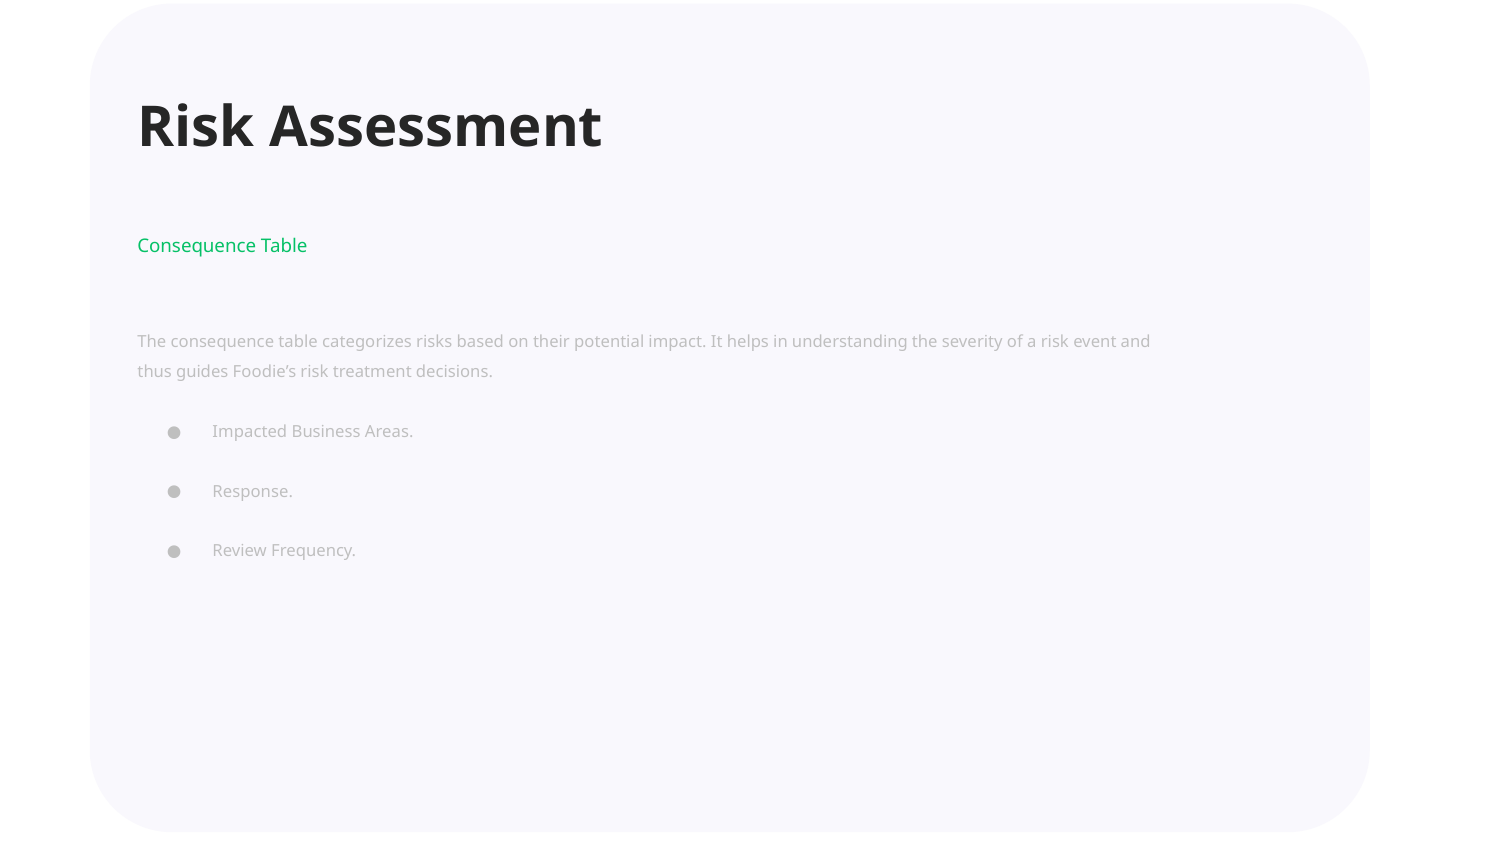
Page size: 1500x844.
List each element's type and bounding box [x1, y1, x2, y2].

text_box [89, 3, 1370, 833]
text_box [129, 85, 1370, 739]
